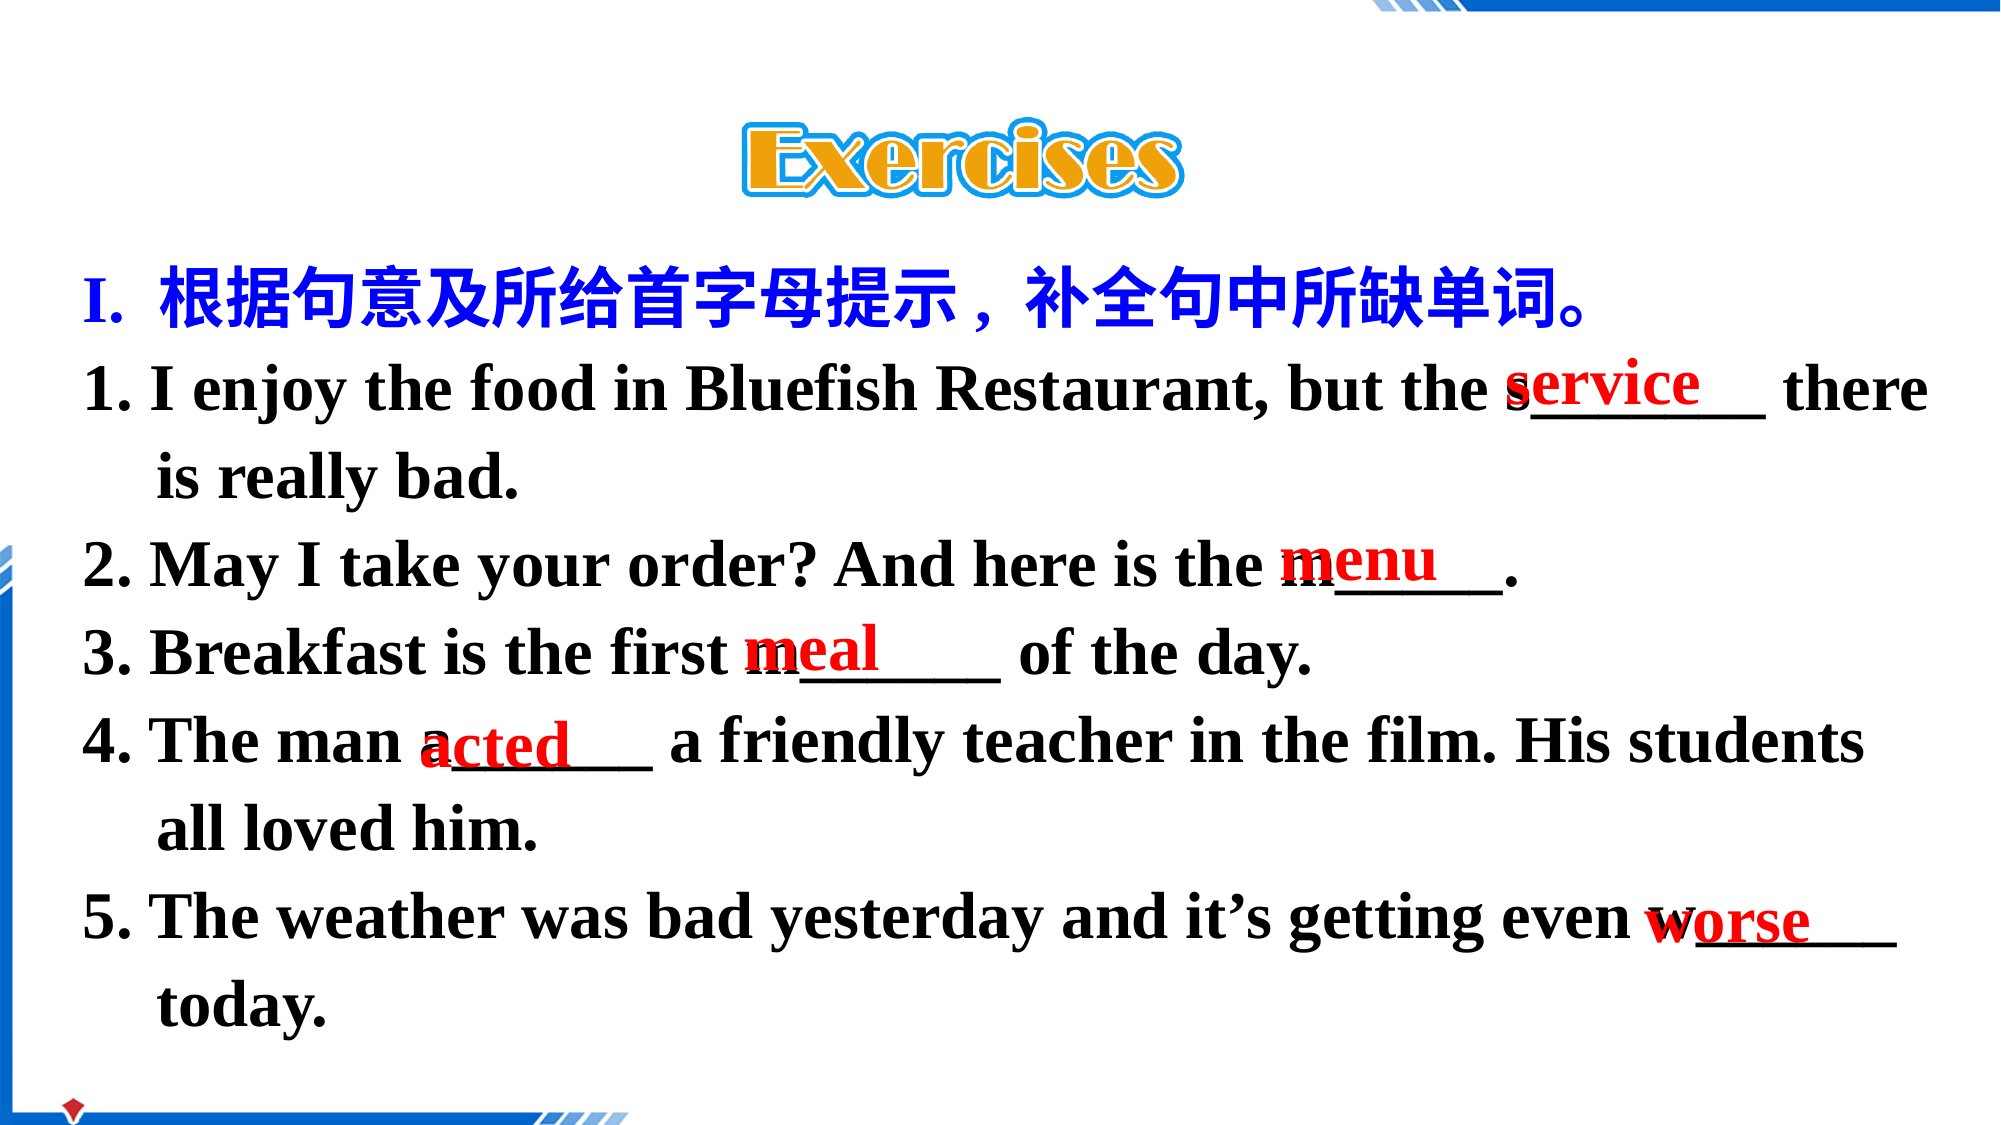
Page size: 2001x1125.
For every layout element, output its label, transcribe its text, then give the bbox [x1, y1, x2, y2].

picture [0, 0, 2001, 1125]
text_box acted [404, 669, 607, 789]
text_box worse [1629, 844, 1847, 964]
text_box I. 根据句意及所给首字母提示, 补全句中所缺单词。 1. I enjoy the food in Bluefish Restaurant, but the s_______ there is really bad. 2. May I take your order? And here is the m_____. 3. Breakfast is the first m______ of the day. 4. The man a______ a friendly teacher in the film. His students all loved him. 5. The weather was bad yesterday and it’s getting even w______ today. [68, 240, 1949, 1047]
text_box service [1490, 330, 1752, 426]
text_box menu [1264, 506, 1461, 601]
text_box meal [728, 596, 910, 691]
